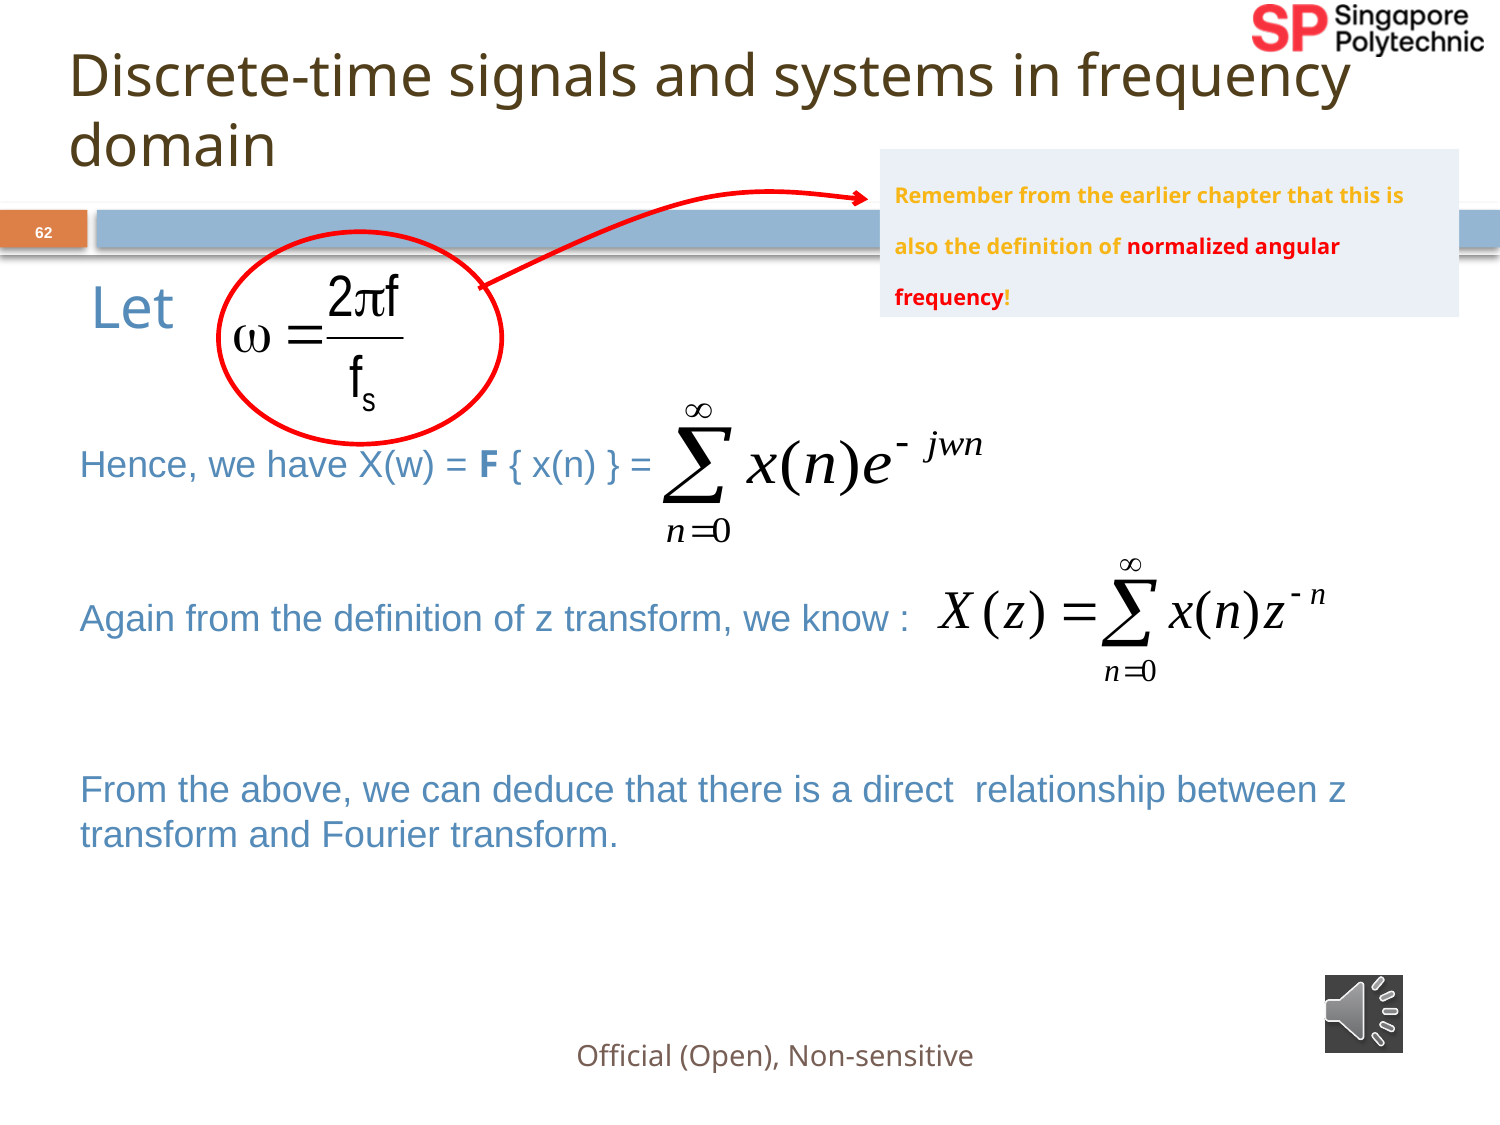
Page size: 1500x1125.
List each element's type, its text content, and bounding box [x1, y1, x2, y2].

picture [1323, 973, 1404, 1054]
list Let [75, 262, 256, 432]
text_box Remember from the earlier chapter that this is also the definition of normalized angular frequency! [879, 148, 1460, 318]
text_box Again from the definition of z transform, we know : [64, 586, 921, 693]
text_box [229, 266, 410, 418]
text_box Hence, we have X(w) = F { x(n) } = [64, 432, 646, 521]
title Discrete-time signals and systems in frequency domain [53, 31, 1479, 185]
text_box From the above, we can deduce that there is a direct relationship between z transform and Fourier transform. [8, 757, 1391, 983]
text_box [218, 308, 224, 368]
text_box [926, 537, 1341, 693]
text_box [478, 191, 869, 289]
slide_number 62 [0, 208, 88, 249]
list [651, 379, 1005, 556]
picture [1252, 3, 1485, 57]
footer Official (Open), Non-sensitive [99, 1025, 990, 1085]
text_box [257, 231, 502, 445]
